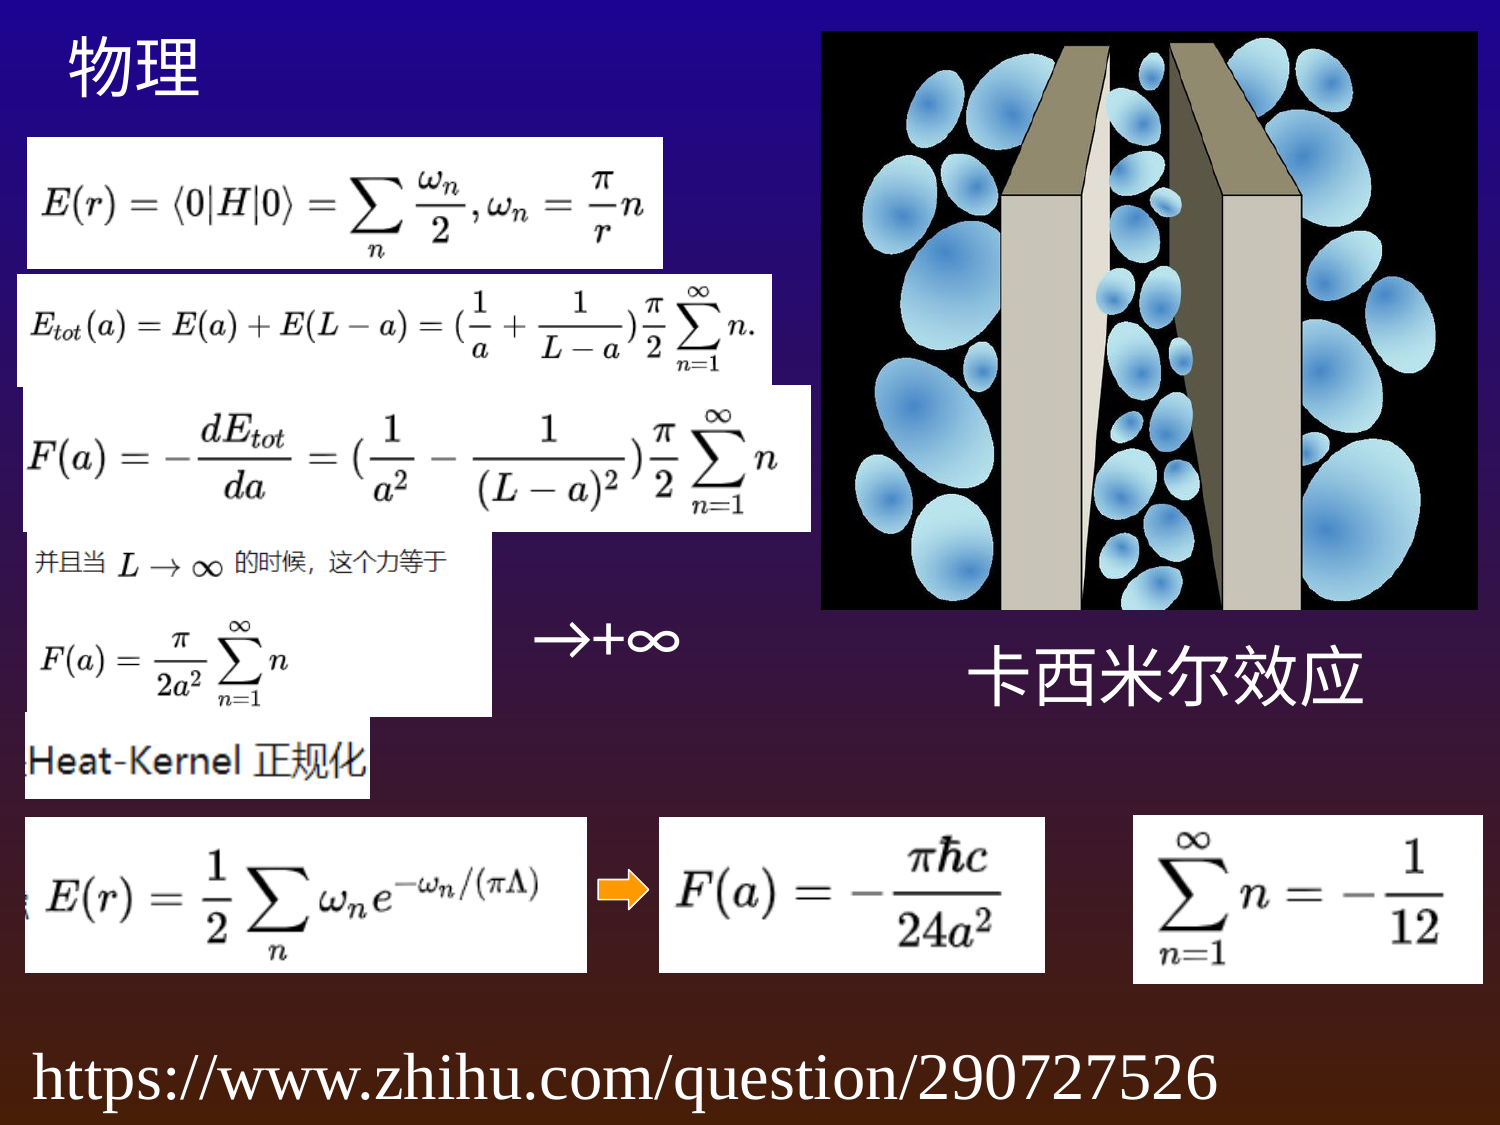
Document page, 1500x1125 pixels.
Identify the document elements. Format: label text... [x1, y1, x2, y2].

text_box https://www.zhihu.com/question/290727526 [17, 1025, 1412, 1121]
text_box →+∞ [517, 586, 763, 682]
picture [17, 274, 811, 799]
text_box 卡西米尔效应 [950, 627, 1436, 723]
picture [659, 817, 1045, 973]
picture [820, 30, 1478, 610]
picture [27, 137, 663, 269]
picture [1133, 814, 1483, 984]
text_box 物理 [53, 17, 538, 113]
text_box [598, 869, 649, 910]
picture [25, 817, 587, 973]
